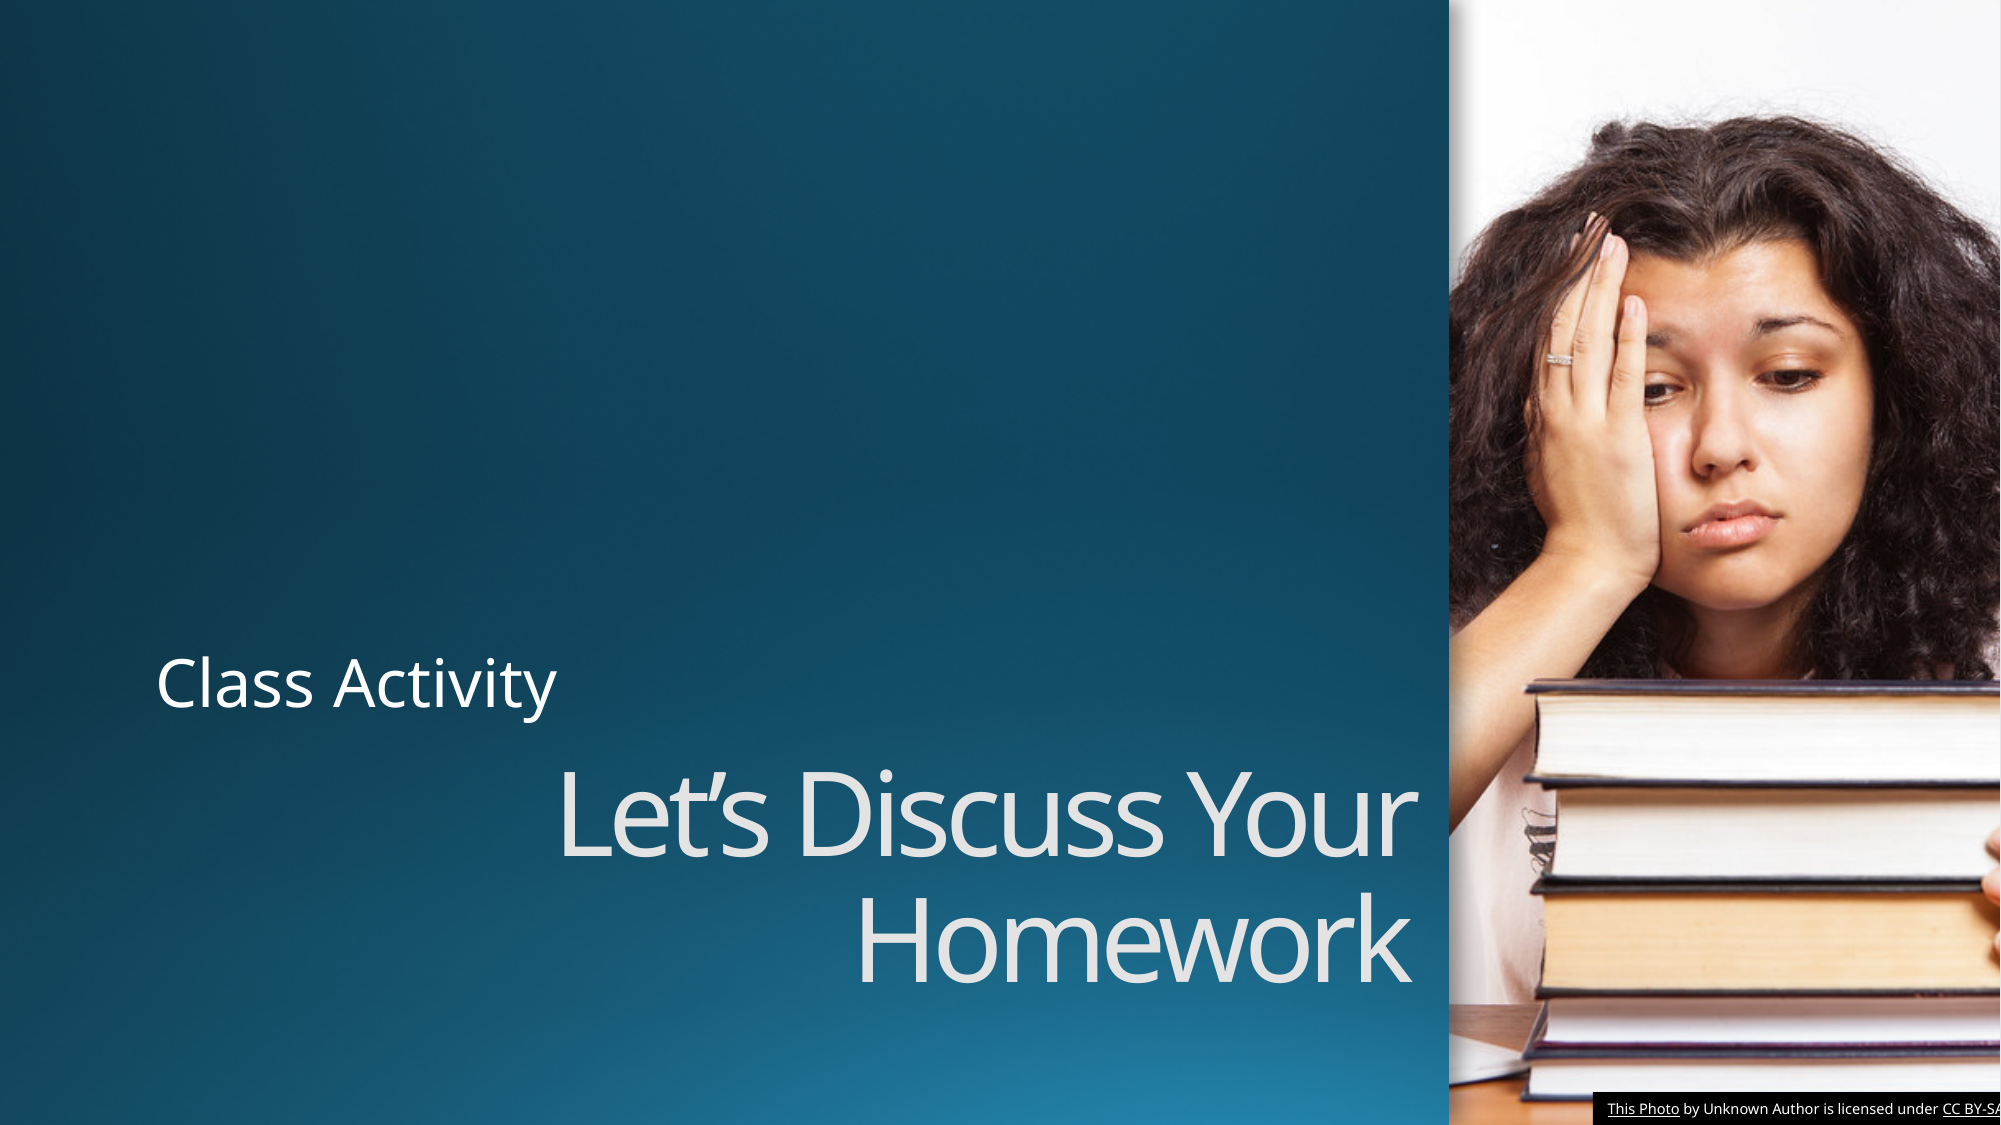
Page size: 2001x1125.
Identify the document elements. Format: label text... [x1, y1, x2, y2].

title Let’s Discuss Your Homework [160, 747, 1430, 1017]
picture [1448, 0, 2001, 1125]
subtitle Class Activity [140, 605, 1448, 730]
text_box [0, 0, 1448, 1125]
